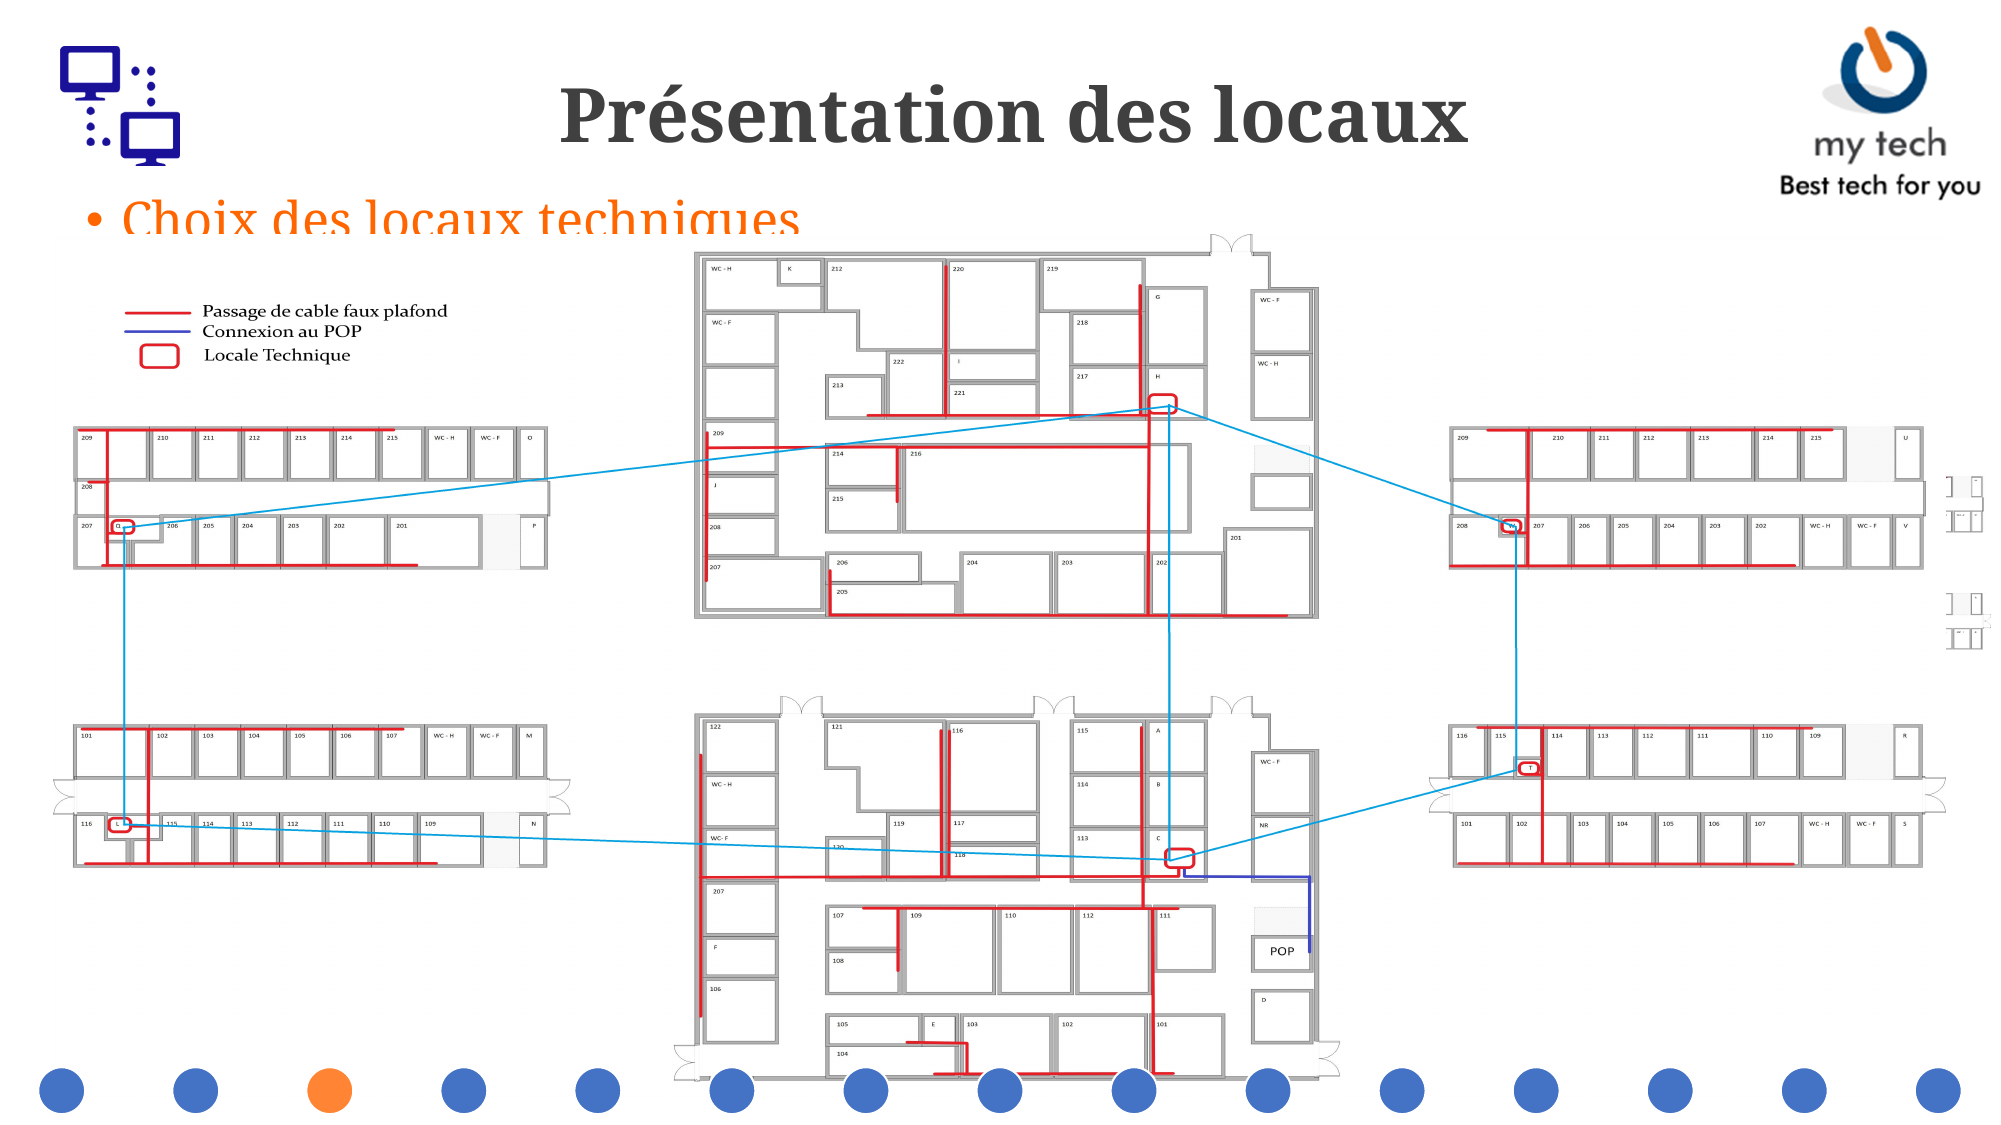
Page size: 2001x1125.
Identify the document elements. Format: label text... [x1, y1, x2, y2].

title Présentation des locaux [504, 83, 1525, 155]
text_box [0, 855, 2000, 1125]
picture [1760, 0, 2000, 213]
picture [0, 0, 240, 226]
list Choix des locaux techniques [70, 187, 824, 234]
picture [53, 234, 1991, 855]
picture [1171, 408, 1515, 855]
